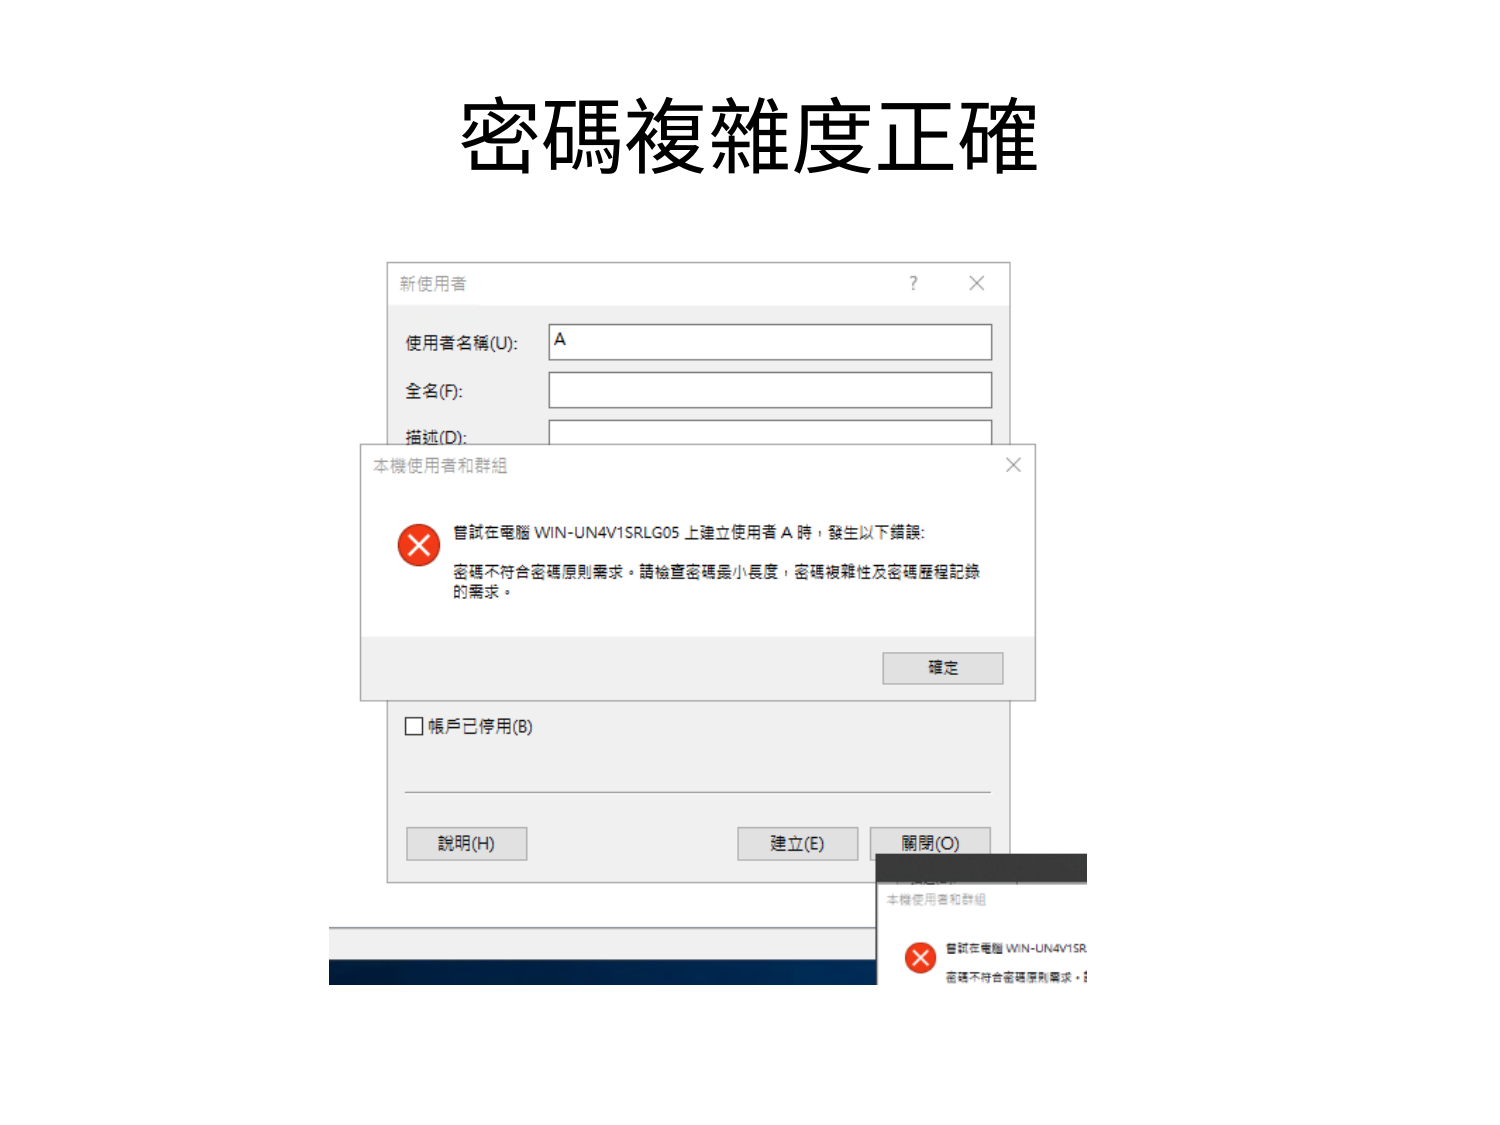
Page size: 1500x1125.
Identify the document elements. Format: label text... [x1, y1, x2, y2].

text_box 密碼複雜度正確 [443, 76, 1057, 192]
picture [329, 224, 1088, 985]
